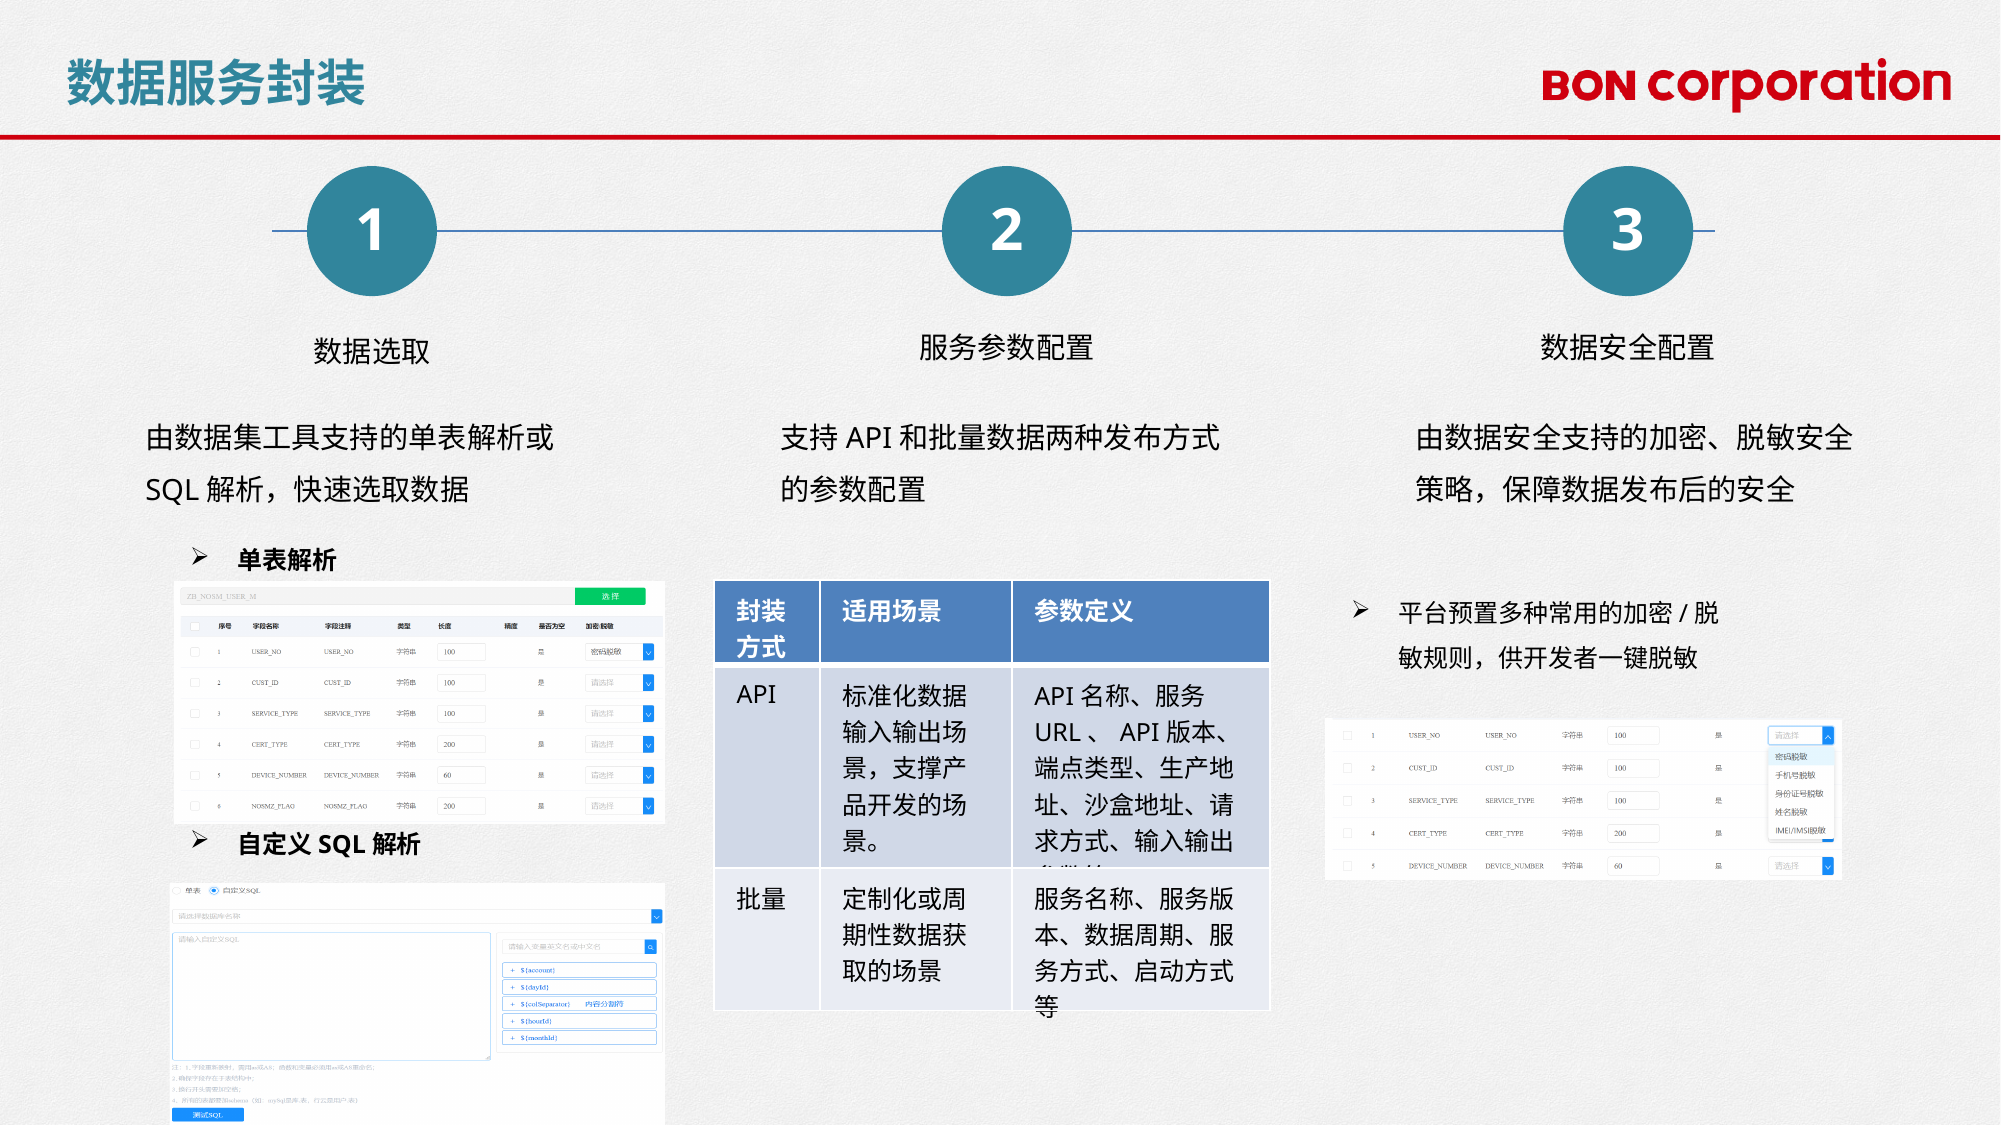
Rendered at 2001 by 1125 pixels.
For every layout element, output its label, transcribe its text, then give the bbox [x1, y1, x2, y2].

table_header 封装方式 [715, 581, 819, 662]
picture [0, 140, 2001, 1125]
table_cell 服务名称、服务版本、数据周期、服务方式、启动方式等 [1013, 869, 1269, 1010]
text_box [765, 165, 1249, 510]
picture [0, 0, 2001, 135]
table_cell API名称、服务URL、API版本、端点类型、生产地址、沙盒地址、请求方式、输入输出参数等 [1013, 668, 1269, 867]
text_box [1400, 165, 1884, 510]
text_box 自定义SQL解析 [175, 832, 588, 866]
text_box 数据服务封装 [51, 41, 1237, 121]
table_cell 批量 [715, 869, 819, 1010]
table_cell API [715, 668, 819, 867]
text_box 单表解析 [175, 522, 588, 580]
table_cell 标准化数据输入输出场景，支撑产品开发的场景。 [821, 668, 1011, 867]
table_header 适用场景 [821, 581, 1011, 662]
table_cell 定制化或周期性数据获取的场景 [821, 869, 1011, 1010]
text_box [130, 165, 614, 510]
text_box 平台预置多种常用的加密/脱敏规则，供开发者一键脱敏 [1336, 575, 1749, 680]
table_header 参数定义 [1013, 581, 1269, 662]
